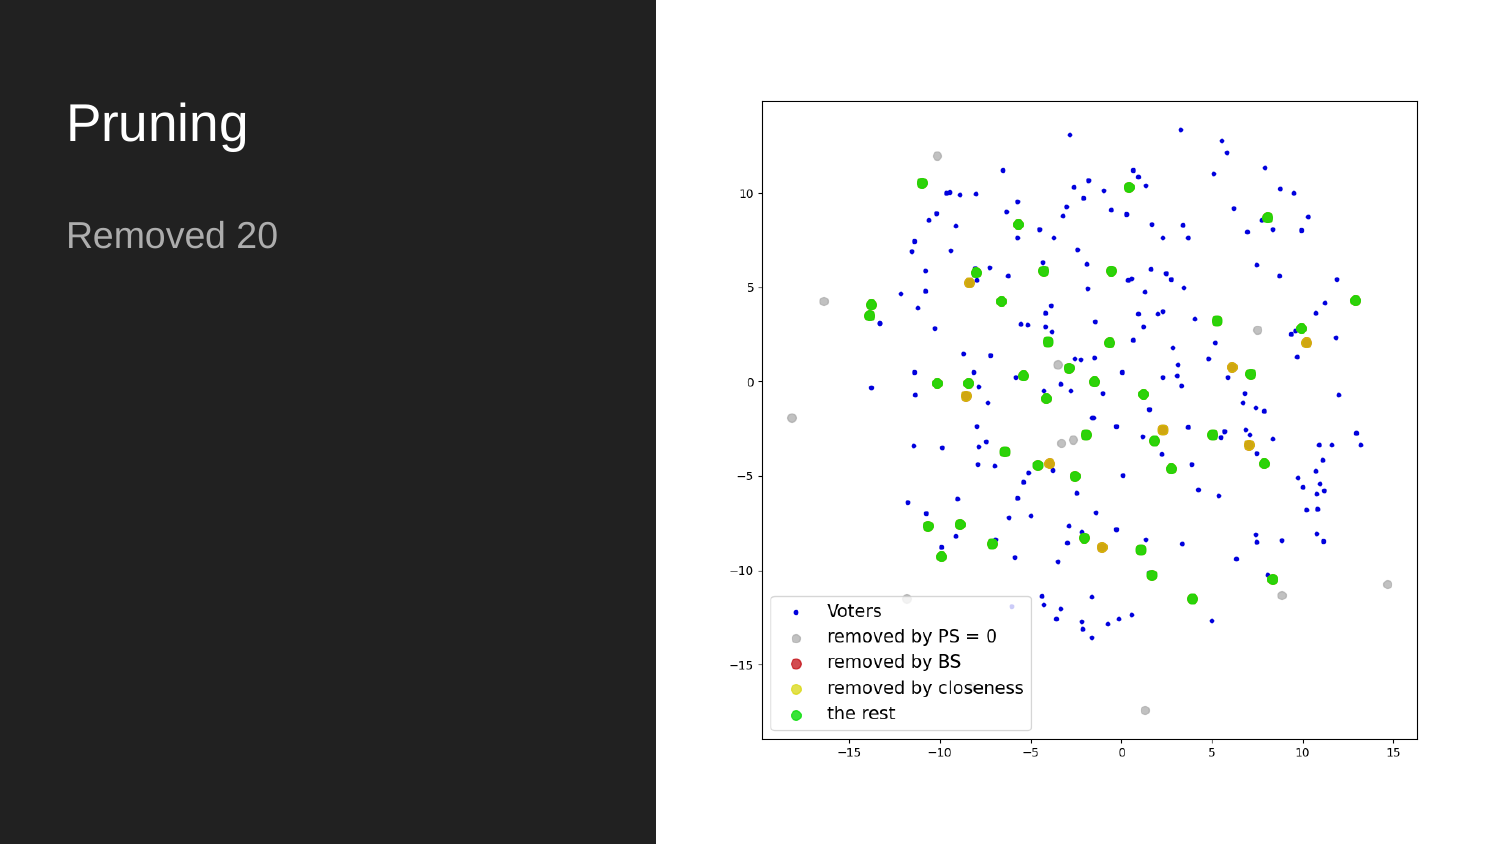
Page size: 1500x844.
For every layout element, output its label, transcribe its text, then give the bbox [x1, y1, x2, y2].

picture [655, 0, 1500, 844]
list Removed 20 [51, 189, 647, 750]
title Pruning [51, 72, 647, 167]
